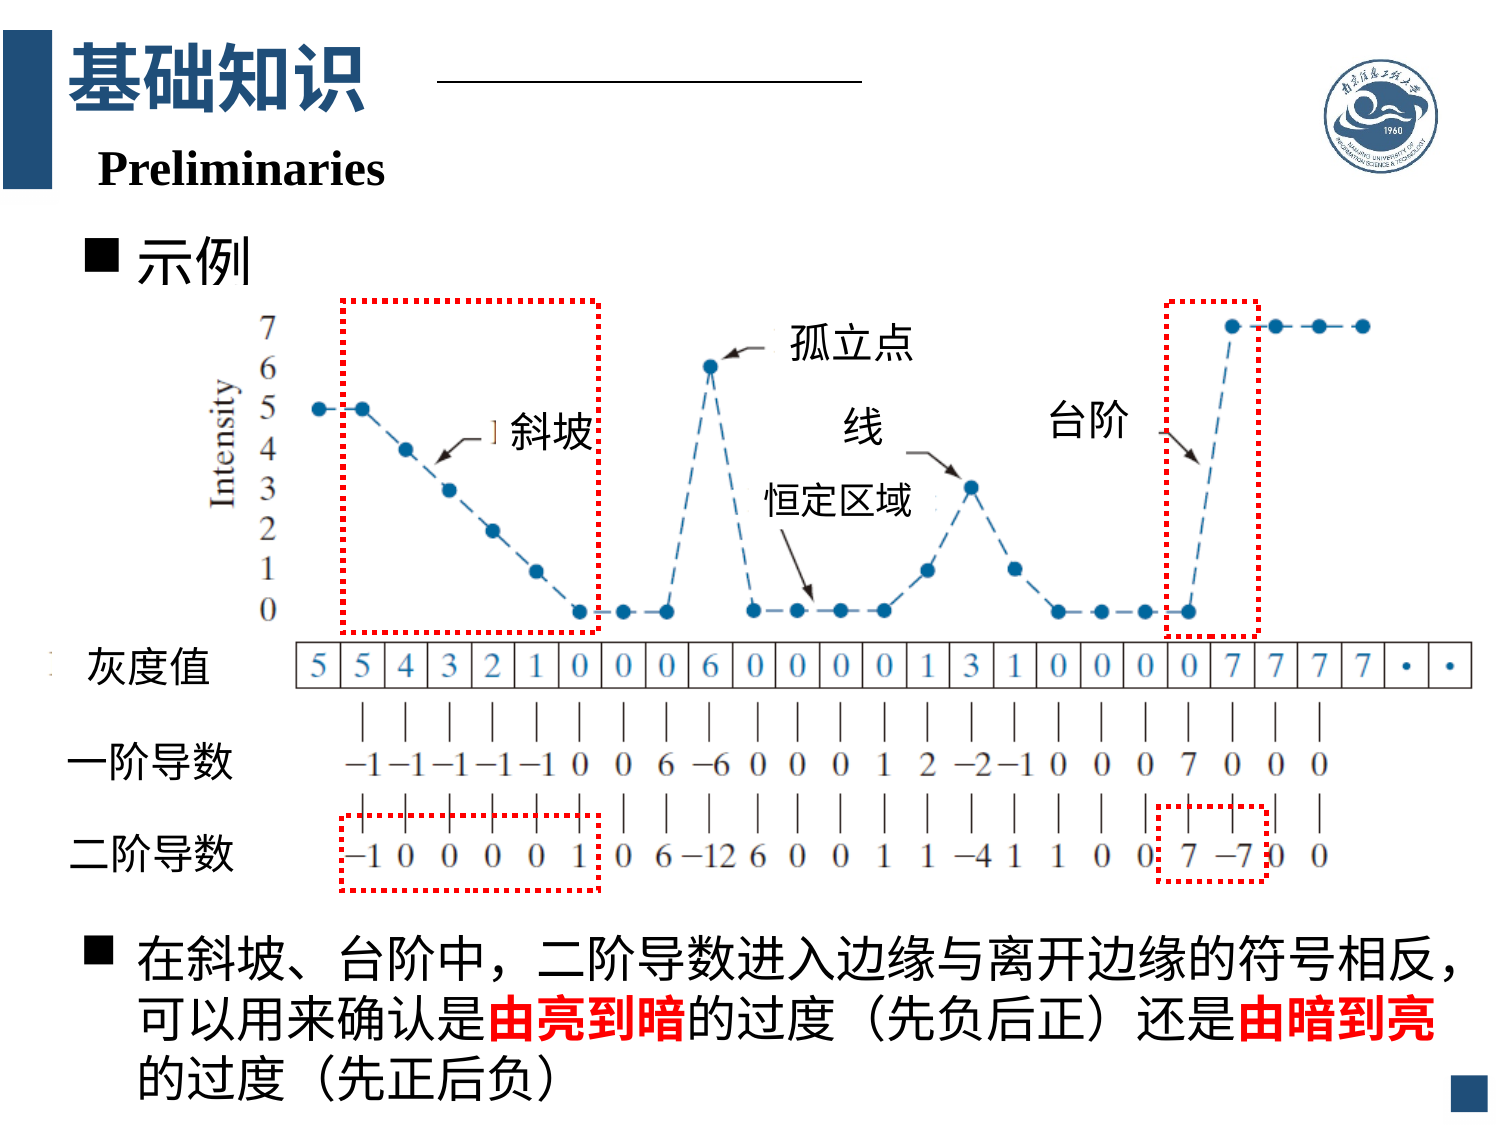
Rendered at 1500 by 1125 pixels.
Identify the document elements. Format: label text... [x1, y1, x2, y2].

text_box 示例 在斜坡、台阶中，二阶导数进入边缘与离开边缘的符号相反，可以用来确认是由亮到暗的过度（先负后正）还是由暗到亮的过度（先正后负） [65, 219, 1477, 285]
text_box [1450, 1074, 1489, 1113]
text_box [23, 285, 1500, 905]
picture [1308, 44, 1452, 185]
text_box 示例 在斜坡、台阶中，二阶导数进入边缘与离开边缘的符号相反，可以用来确认是由亮到暗的过度（先负后正）还是由暗到亮的过度（先正后负） [65, 905, 1477, 1115]
text_box [2, 29, 53, 190]
text_box 基础知识 [52, 16, 452, 148]
text_box Preliminaries [82, 102, 862, 236]
